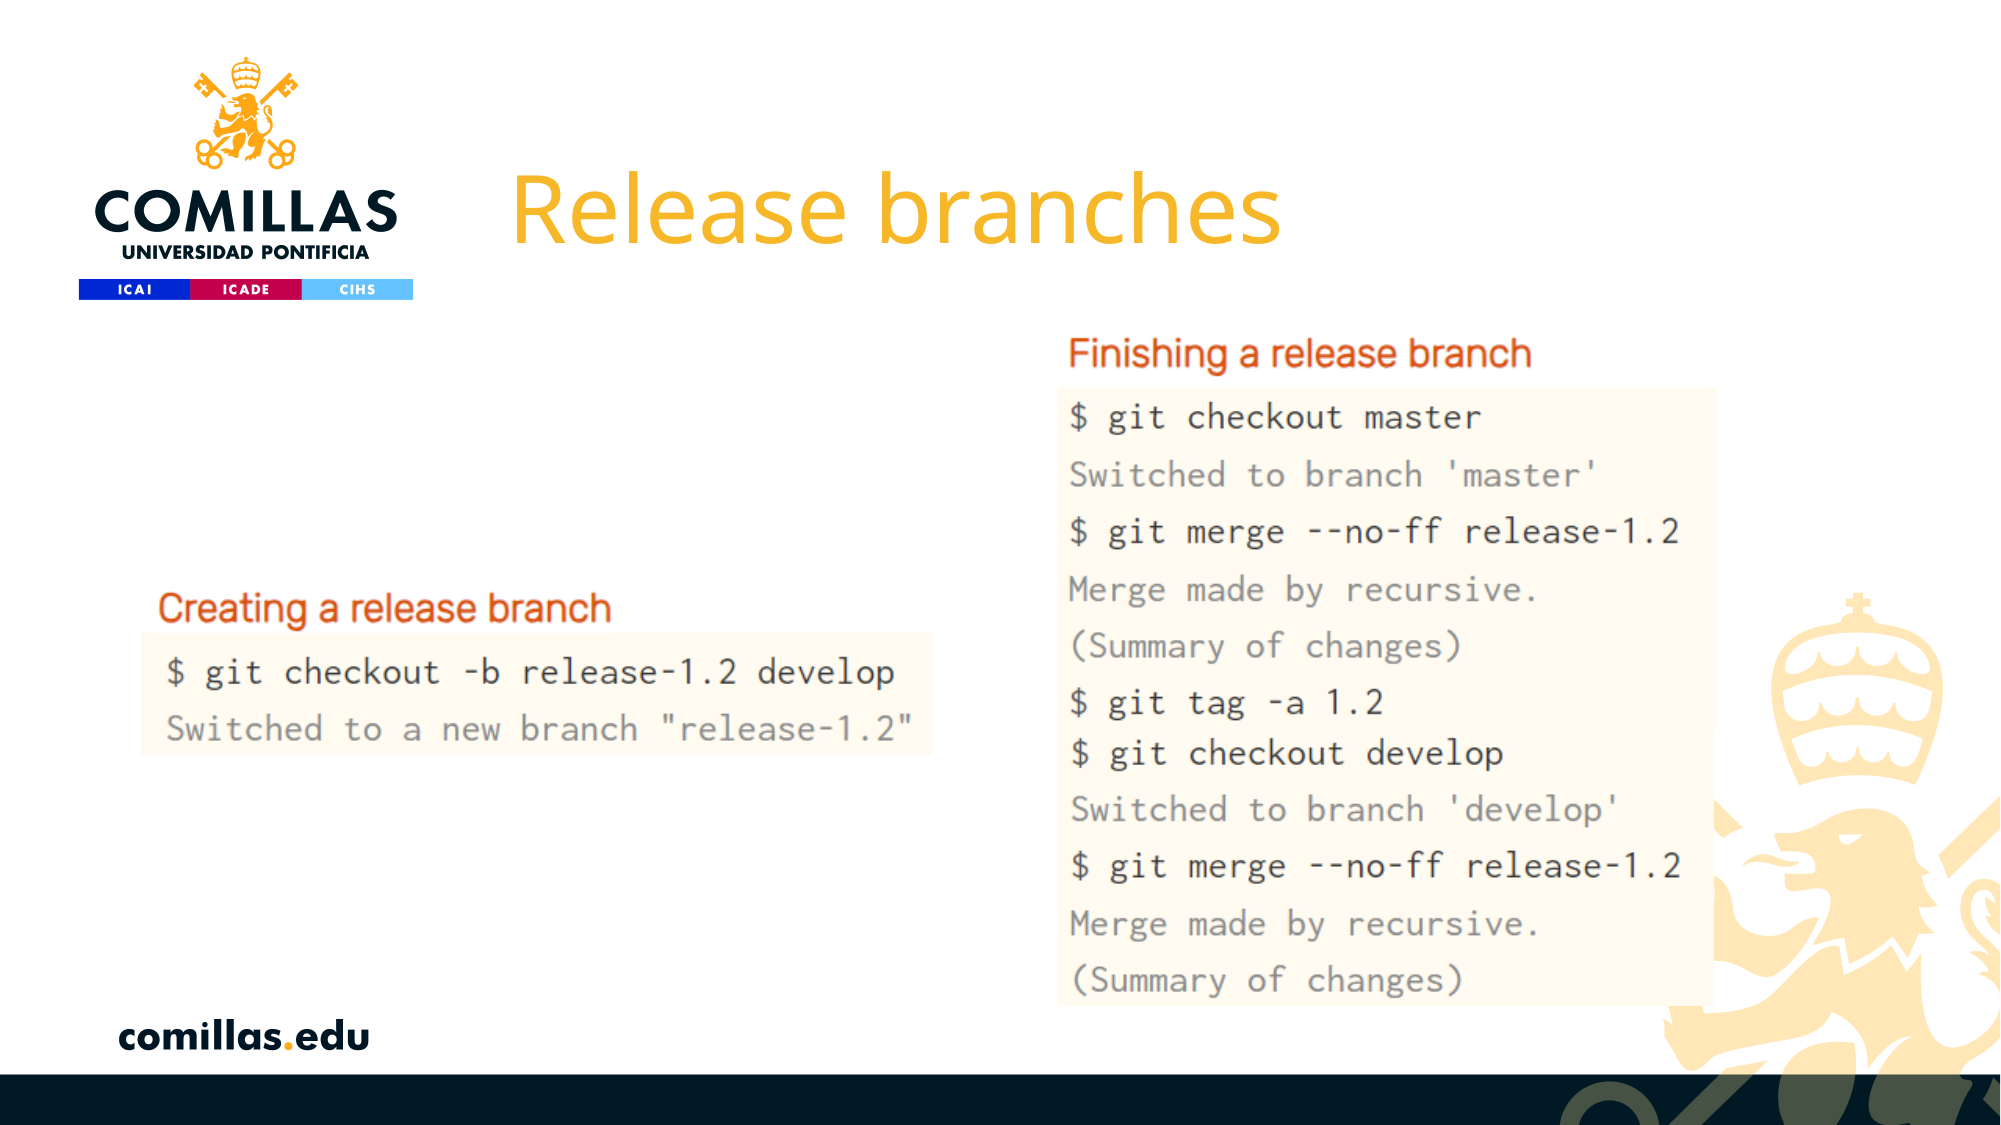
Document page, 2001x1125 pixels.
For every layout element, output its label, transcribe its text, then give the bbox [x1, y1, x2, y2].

title Release branches [494, 52, 1942, 300]
picture [0, 0, 2001, 1125]
